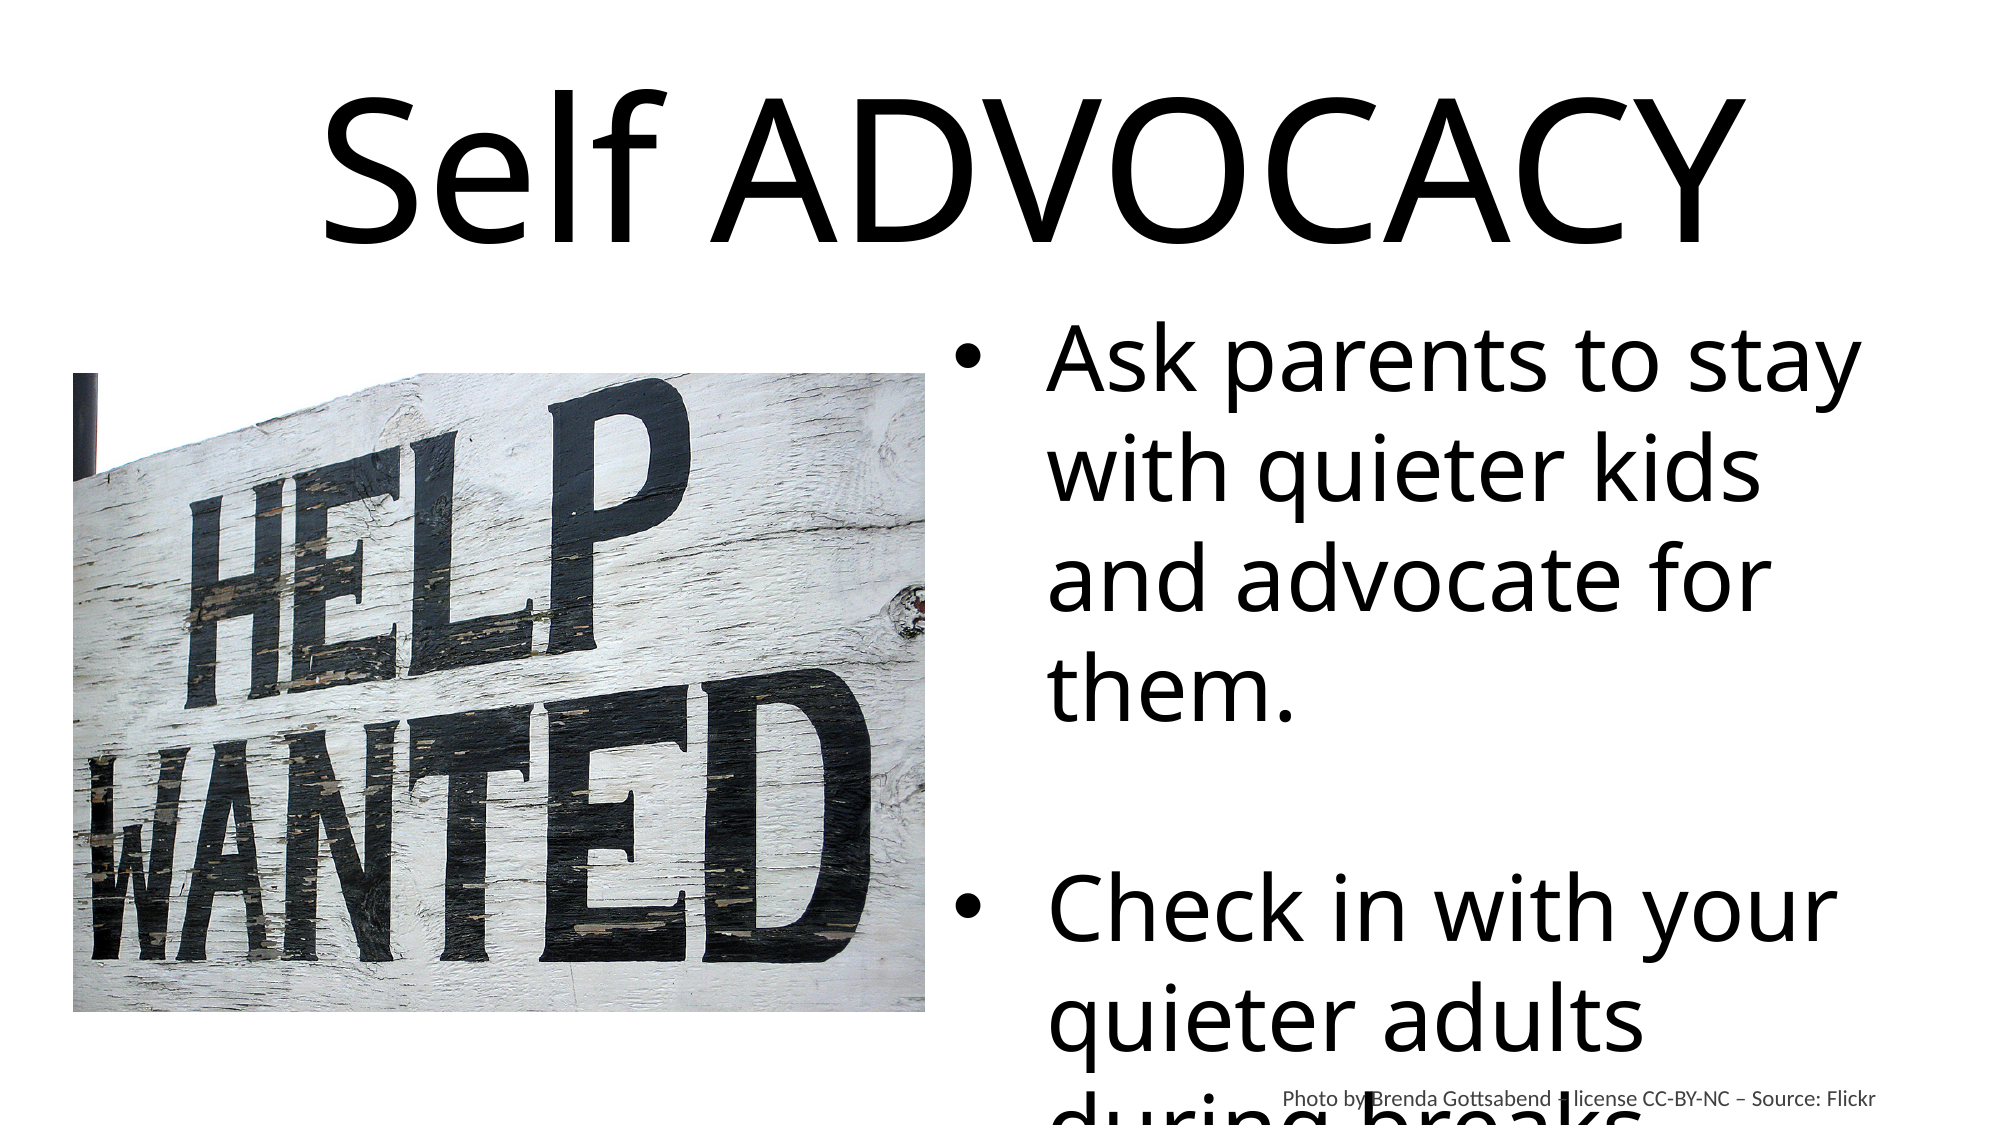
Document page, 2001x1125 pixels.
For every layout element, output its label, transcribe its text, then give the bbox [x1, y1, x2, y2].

text_box Ask parents to stay with quieter kids and advocate for them. Check in with your quieter adults during breaks. [862, 292, 1959, 1125]
text_box Self ADVOCACY [301, 34, 1762, 290]
picture [73, 373, 925, 1012]
text_box Photo by Brenda Gottsabend – license CC-BY-NC – Source: Flickr [1267, 1076, 2000, 1119]
